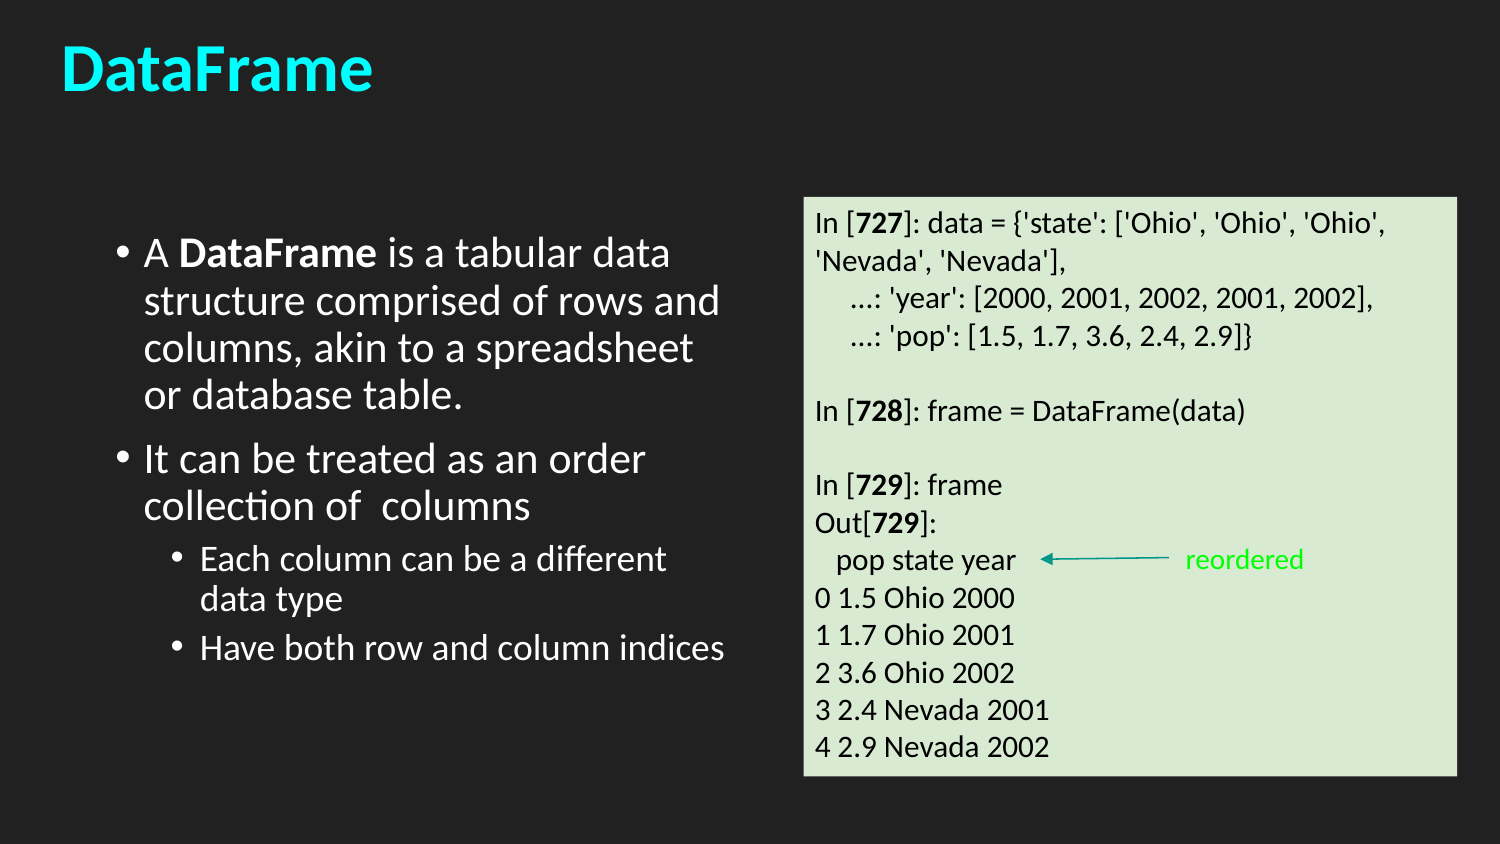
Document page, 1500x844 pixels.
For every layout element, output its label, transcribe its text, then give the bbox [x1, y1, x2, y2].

text_box reordered [1174, 534, 1364, 581]
list A DataFrame is a tabular data structure comprised of rows and columns, akin to a spreadsheet or database table. It can be treated as an order collection of columns Each column can be a different data type Have both row and column indices [103, 224, 750, 760]
text_box In [727]: data = {'state': ['Ohio', 'Ohio', 'Ohio', 'Nevada', 'Nevada'], ...: 'year': [2000, 2001, 2002, 2001, 2002], ...: 'pop': [1.5, 1.7, 3.6, 2.4, 2.9]} In [728]: frame = DataFrame(data) In [729]: frame Out[729]: pop state year 0 1.5 Ohio 2000 1 1.7 Ohio 2001 2 3.6 Ohio 2002 3 2.4 Nevada 2001 4 2.9 Nevada 2002 [803, 196, 1458, 777]
title DataFrame [50, 17, 1453, 121]
